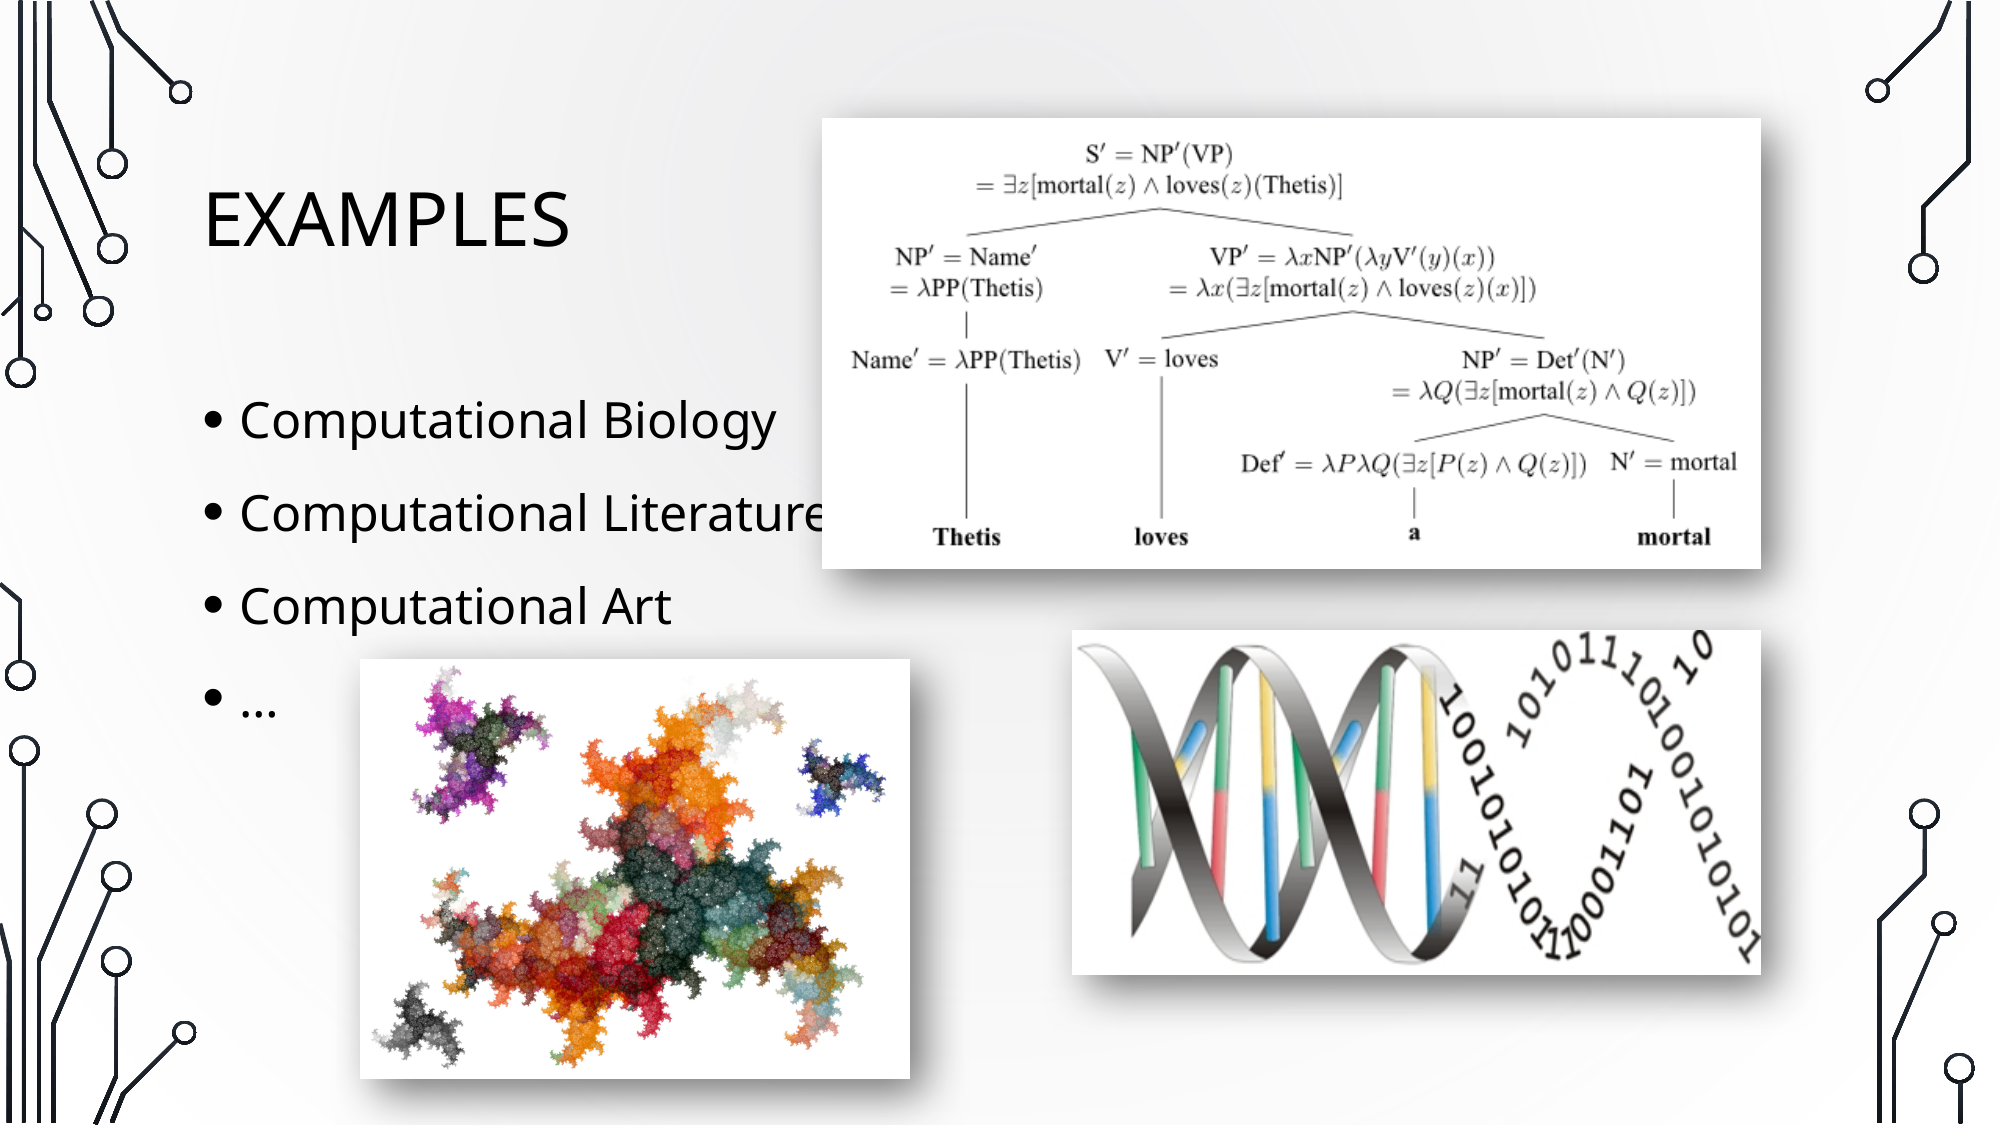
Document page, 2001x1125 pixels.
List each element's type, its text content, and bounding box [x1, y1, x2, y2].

title Examples [1757, 101, 1813, 344]
picture [822, 118, 1761, 569]
picture [360, 659, 911, 1079]
title Examples [187, 101, 855, 344]
picture [1072, 630, 1761, 975]
list Computational Biology Computational Literature Computational Art … [187, 369, 988, 950]
